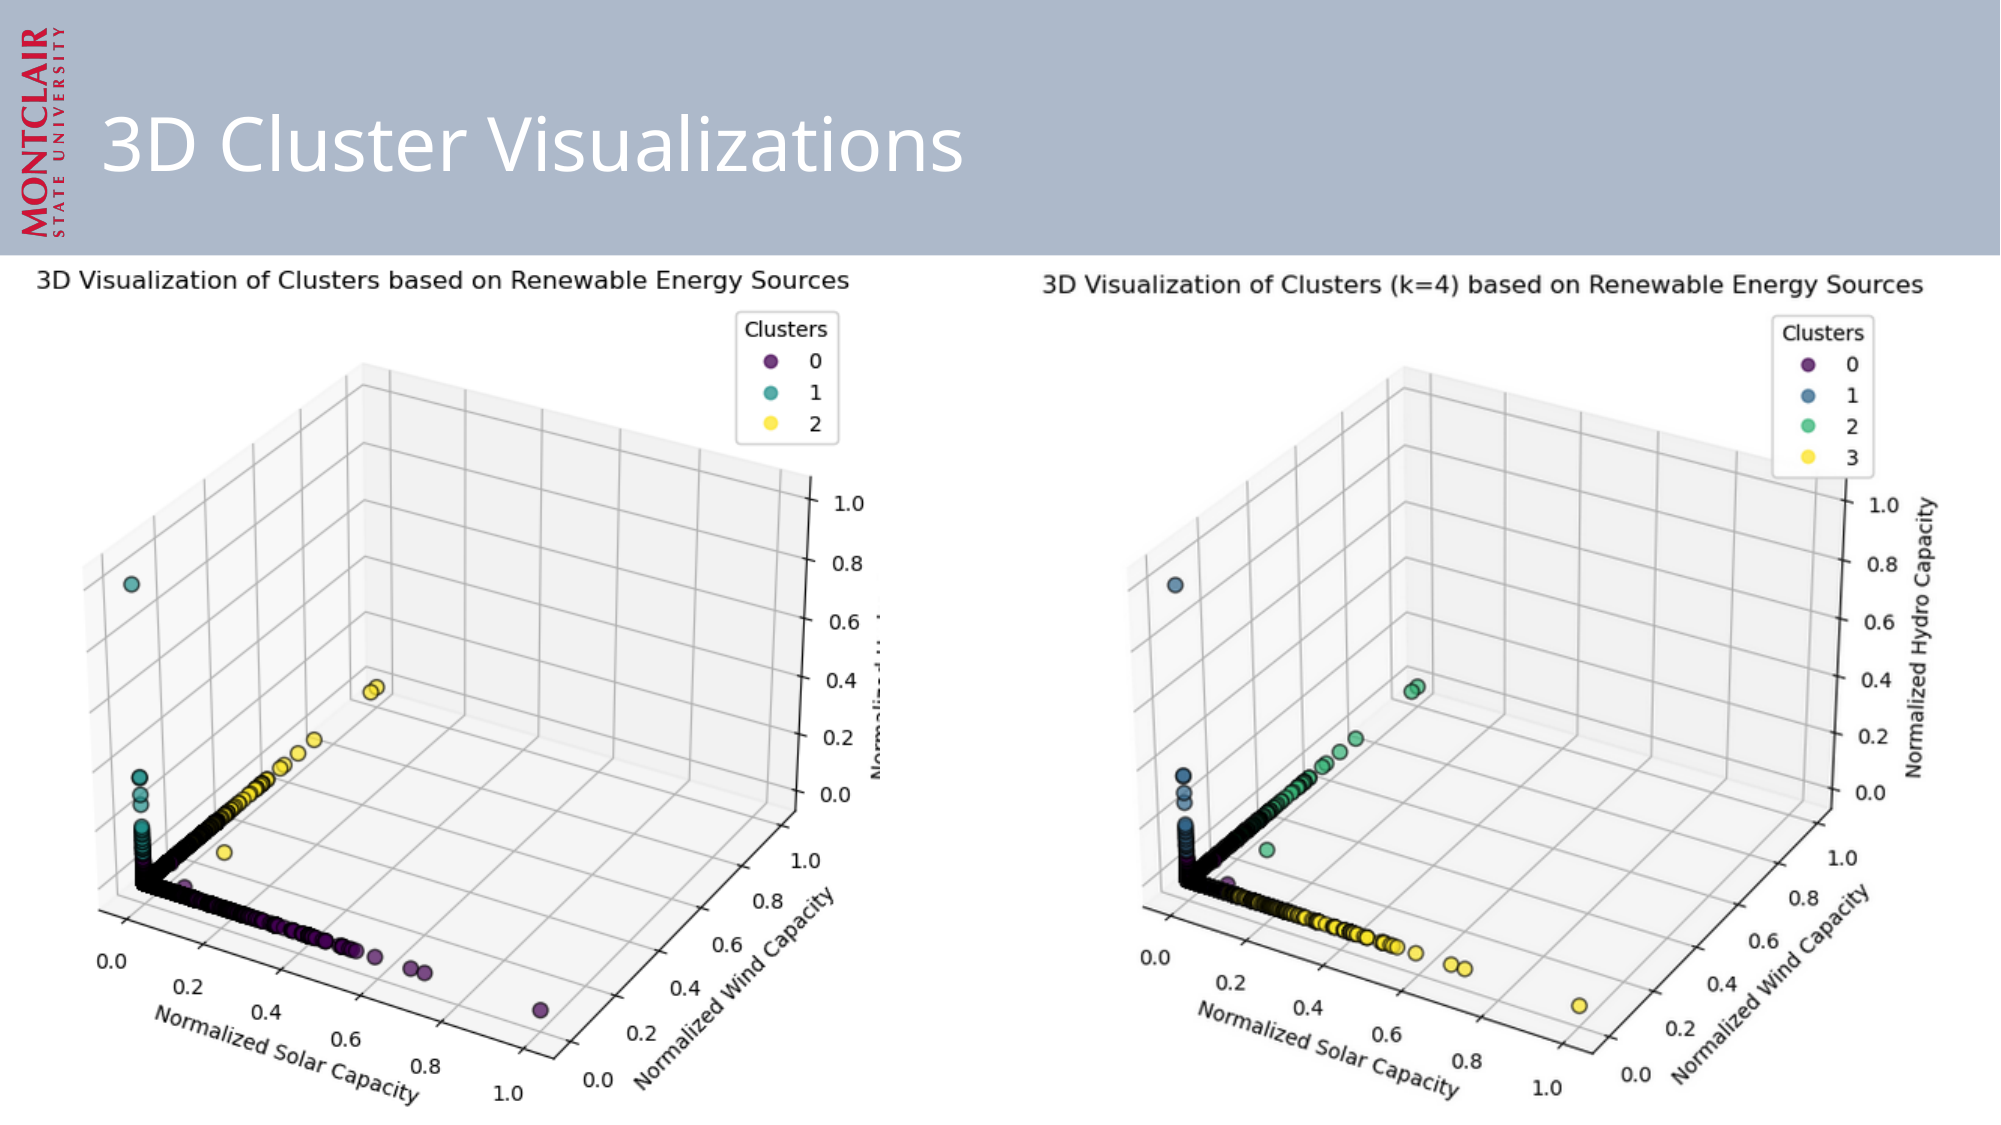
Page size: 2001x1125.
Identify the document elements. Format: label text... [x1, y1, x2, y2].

picture [0, 18, 154, 236]
text_box [0, 0, 2000, 256]
title 3D Cluster Visualizations [86, 41, 1722, 253]
picture [1020, 256, 1955, 1125]
picture [21, 256, 880, 1125]
